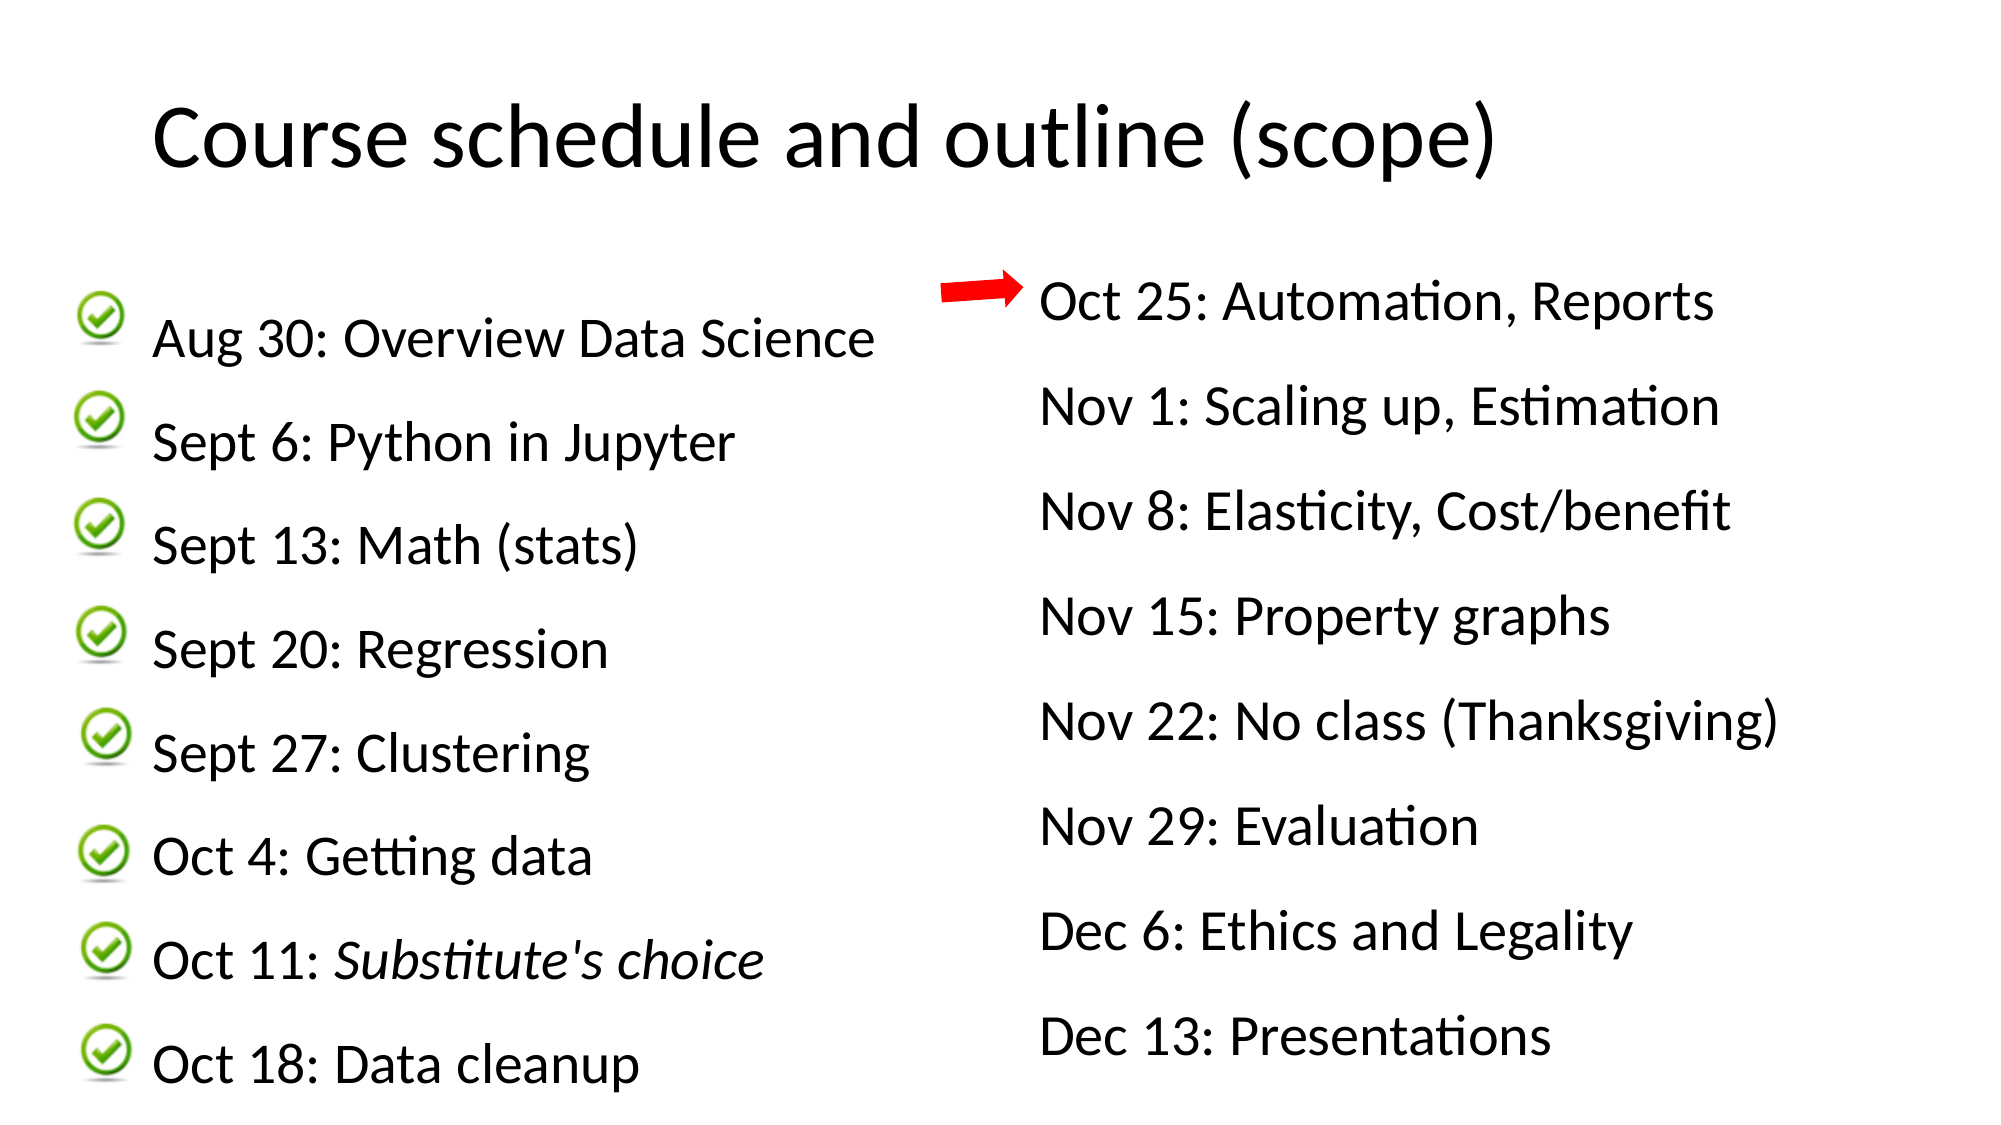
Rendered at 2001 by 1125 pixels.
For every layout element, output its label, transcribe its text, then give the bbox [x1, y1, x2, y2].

picture [64, 595, 139, 667]
text_box Course schedule and outline (scope) [137, 22, 1863, 240]
picture [69, 1013, 144, 1085]
text_box [984, 266, 1024, 311]
text_box Oct 25: Automation, Reports Nov 1: Scaling up, Estimation Nov 8: Elasticity, Cost/benefit Nov 15: Property graphs Nov 22: No class (Thanksgiving) Nov 29: Evaluation Dec 6: Ethics and Legality Dec 13: Presentations [1024, 219, 1875, 1035]
picture [69, 697, 144, 769]
picture [62, 487, 137, 559]
picture [66, 281, 136, 348]
picture [66, 814, 142, 887]
text_box Aug 30: Overview Data Science Sept 6: Python in Jupyter Sept 13: Math (stats) Sept 20: Regression Sept 27: Clustering Oct 4: Getting data Oct 11: Substitute's choice Oct 18: Data cleanup [137, 257, 984, 1103]
picture [69, 911, 144, 983]
picture [62, 380, 137, 453]
